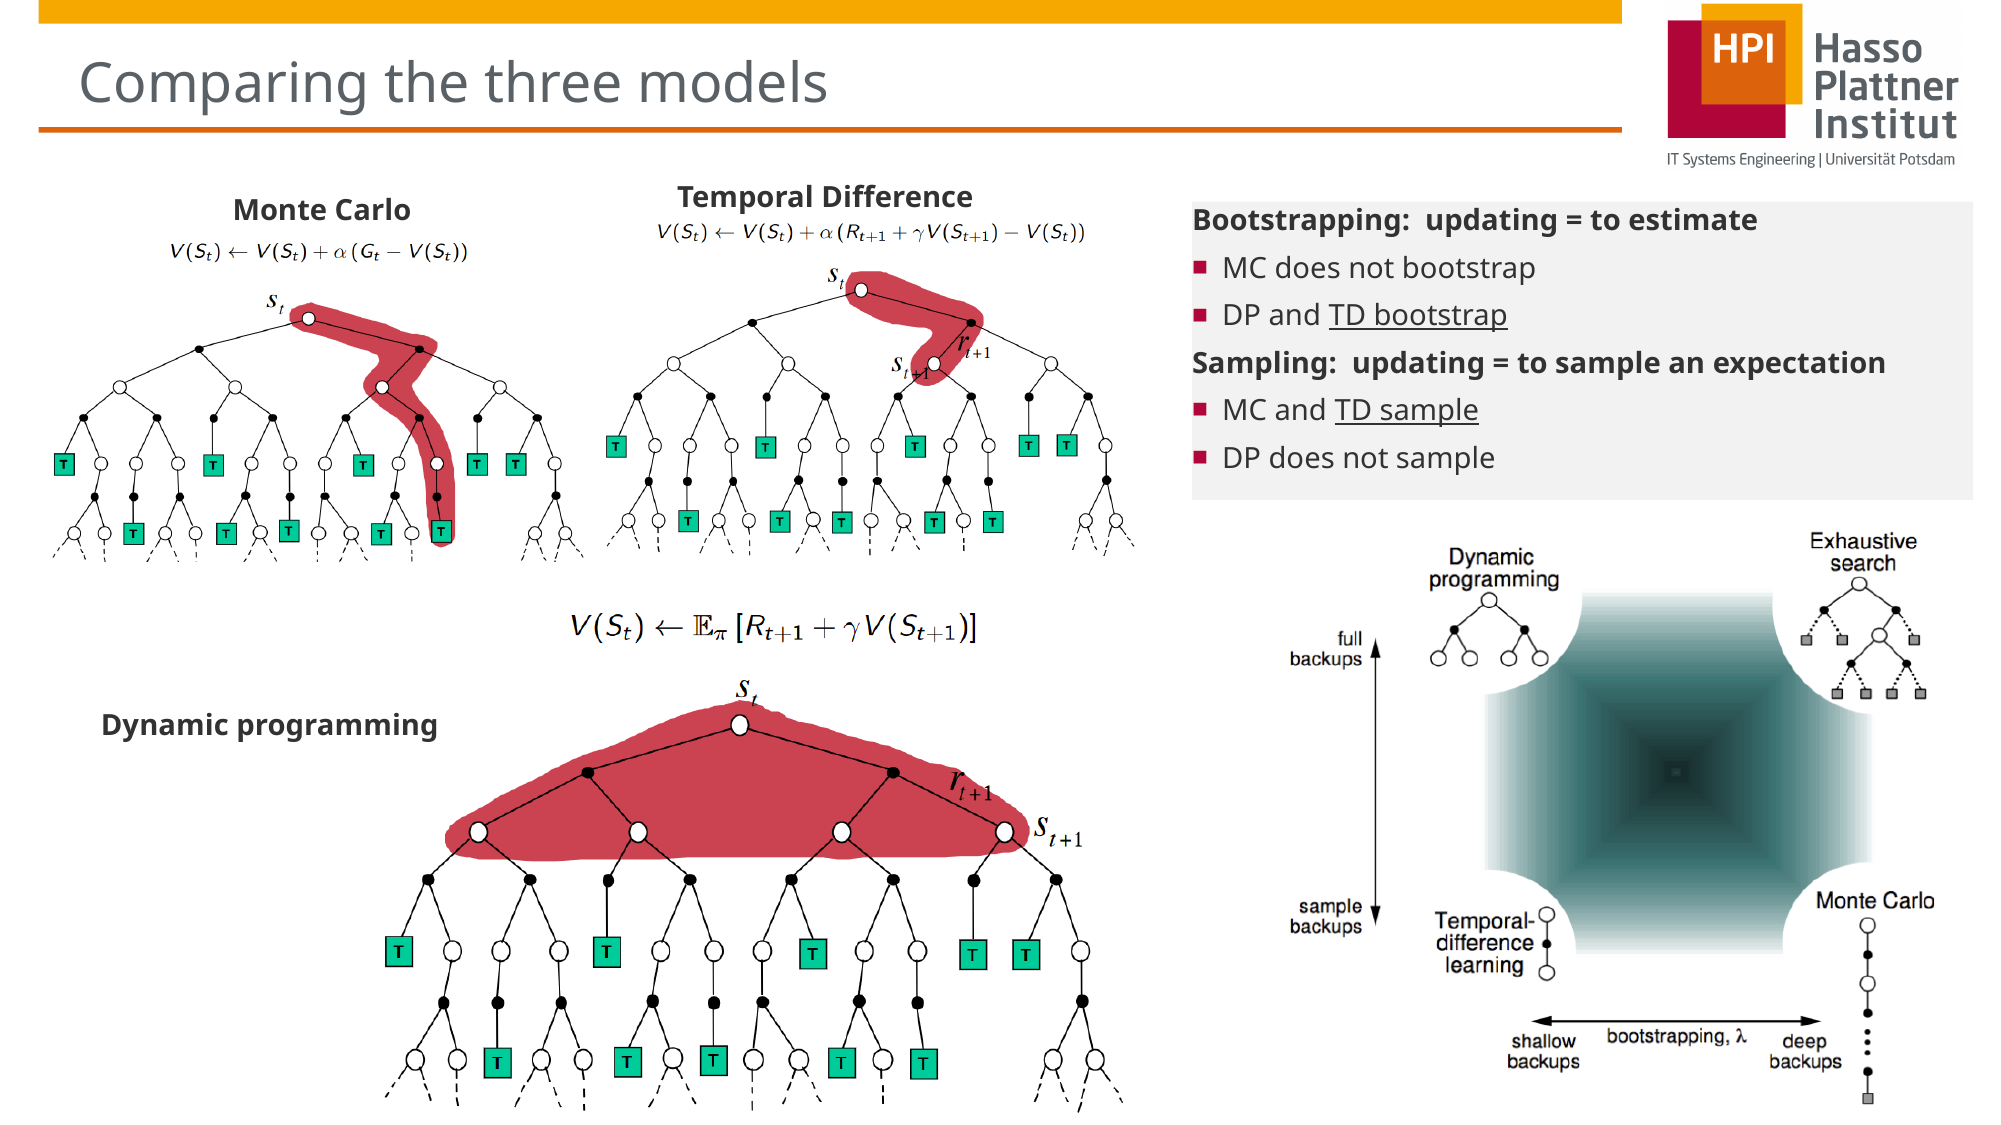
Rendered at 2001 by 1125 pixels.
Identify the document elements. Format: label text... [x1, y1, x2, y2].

title Comparing the three models [78, 23, 1583, 115]
text_box Dynamic programming [100, 706, 362, 762]
picture [367, 603, 1150, 1115]
text_box Temporal Difference [626, 178, 1025, 214]
text_box Monte Carlo [232, 191, 626, 220]
text_box Bootstrapping: updating = to estimate MC does not bootstrap DP and TD bootstrap Sampling: updating = to sample an expectation MC and TD sample DP does not sample [1192, 201, 1974, 500]
picture [1283, 509, 1965, 1123]
picture [1664, 0, 1965, 170]
picture [42, 215, 1137, 562]
